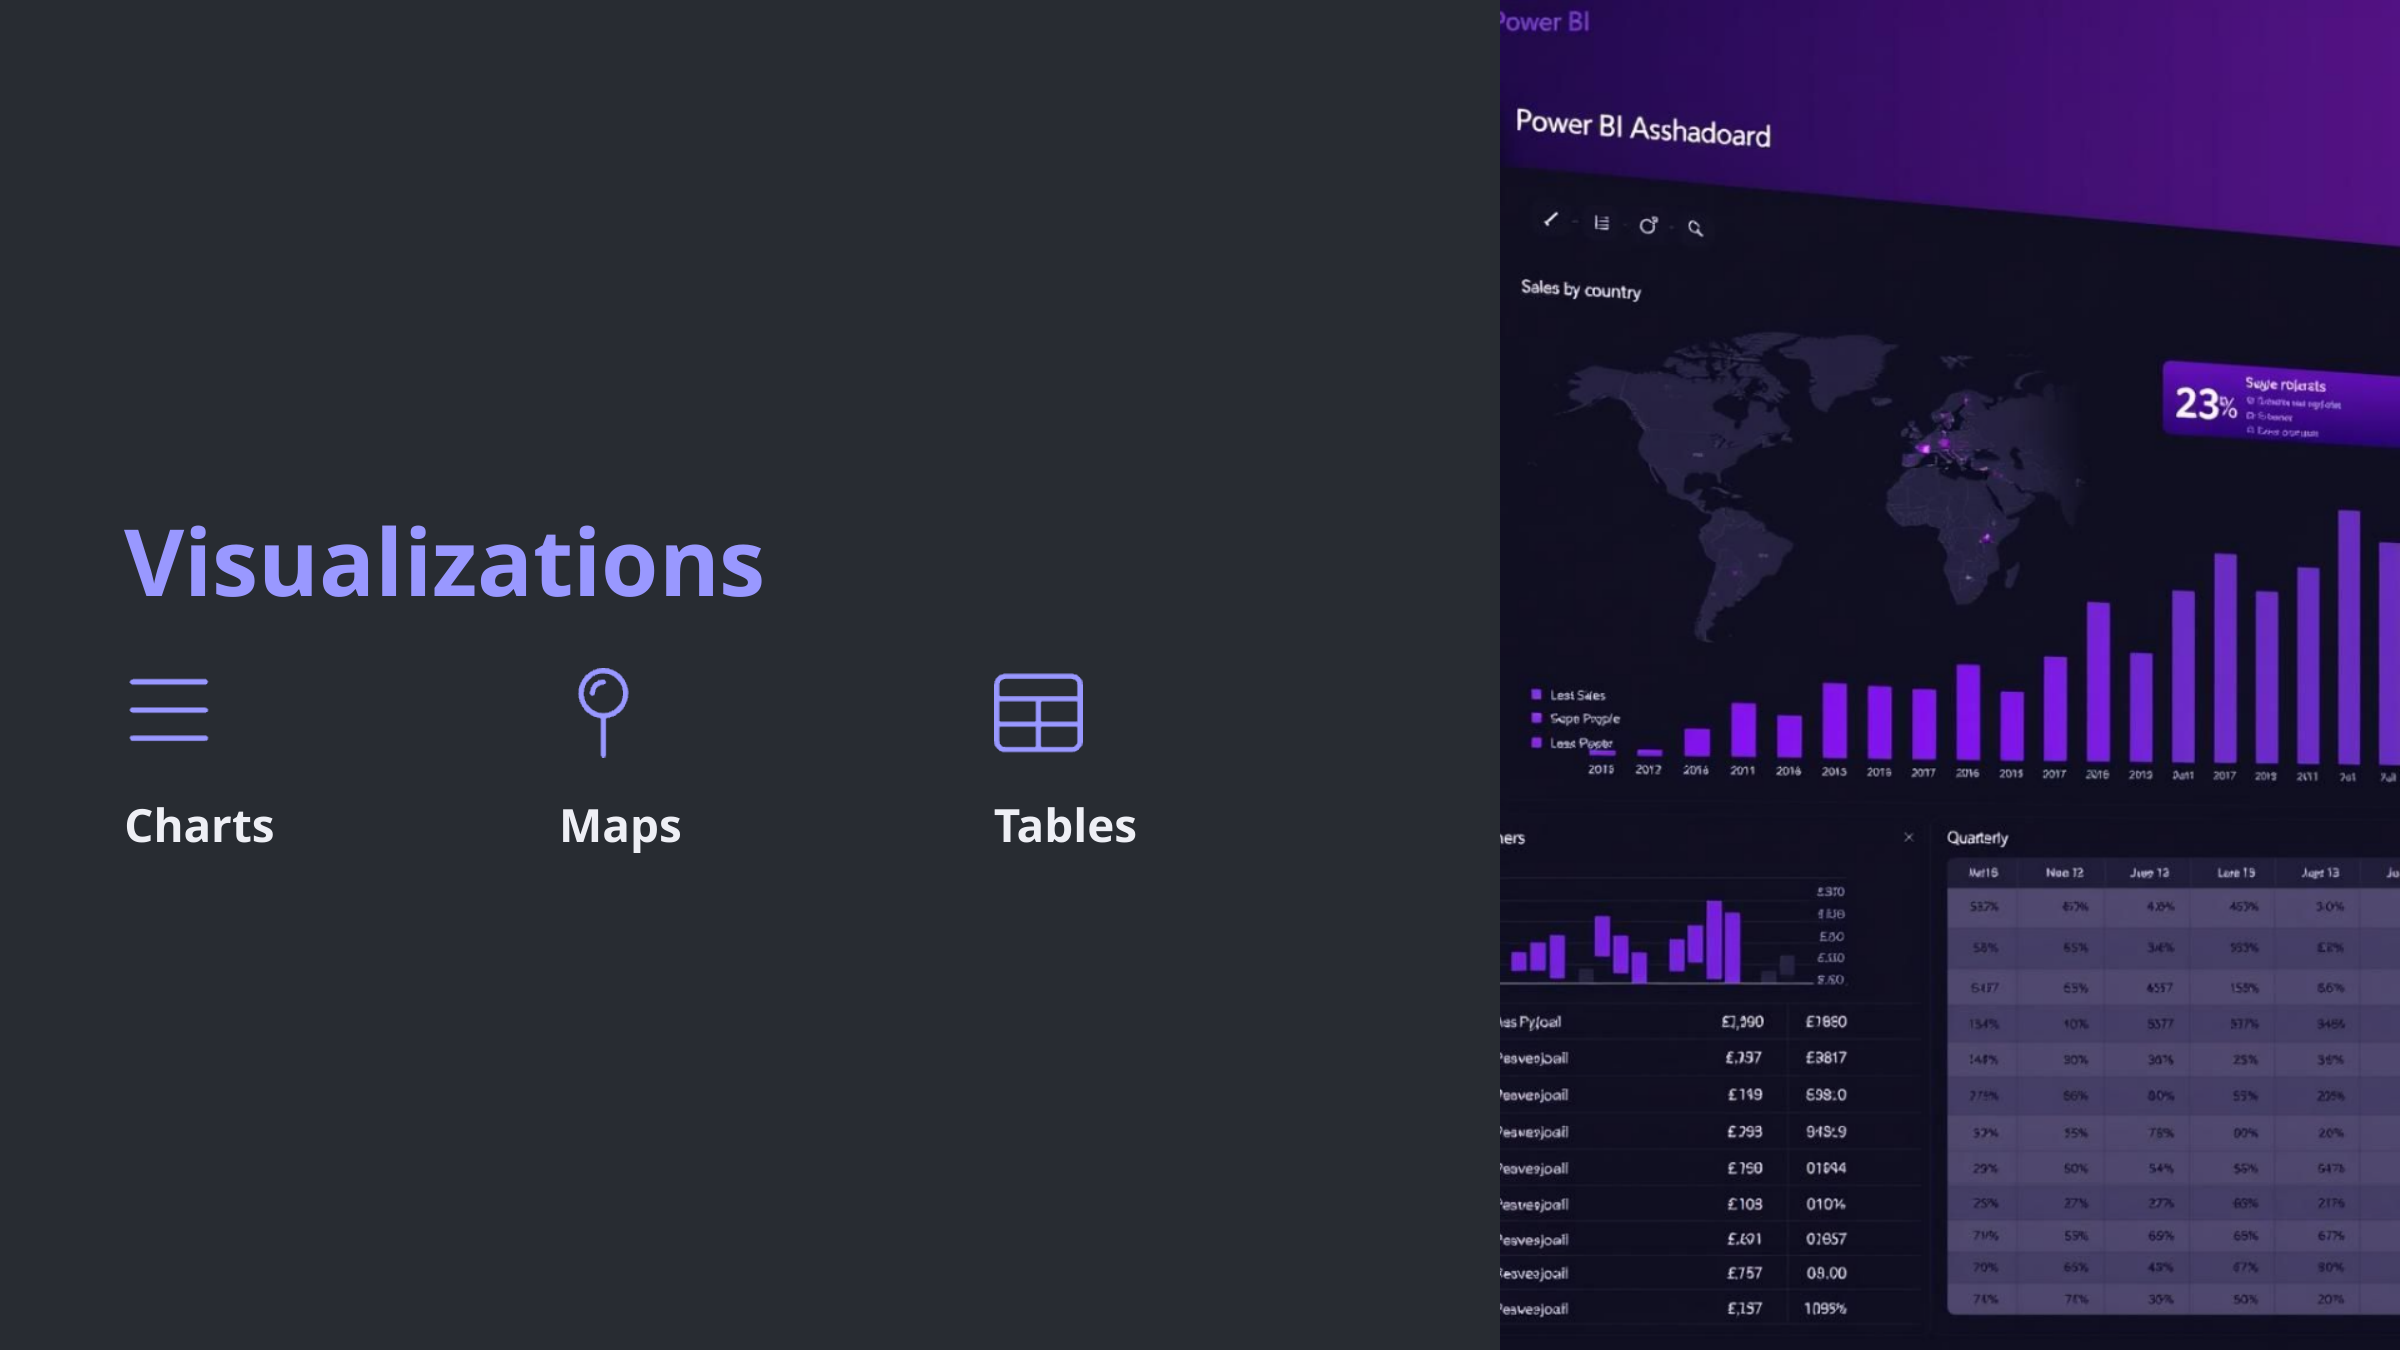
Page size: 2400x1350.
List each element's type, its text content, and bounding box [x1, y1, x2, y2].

picture [124, 668, 214, 758]
text_box Tables [994, 792, 1376, 852]
text_box Maps [559, 792, 941, 852]
picture [993, 668, 1083, 758]
picture [1499, 0, 2400, 1350]
picture [559, 668, 648, 758]
text_box Charts [124, 792, 506, 852]
text_box Visualizations [124, 498, 1060, 616]
